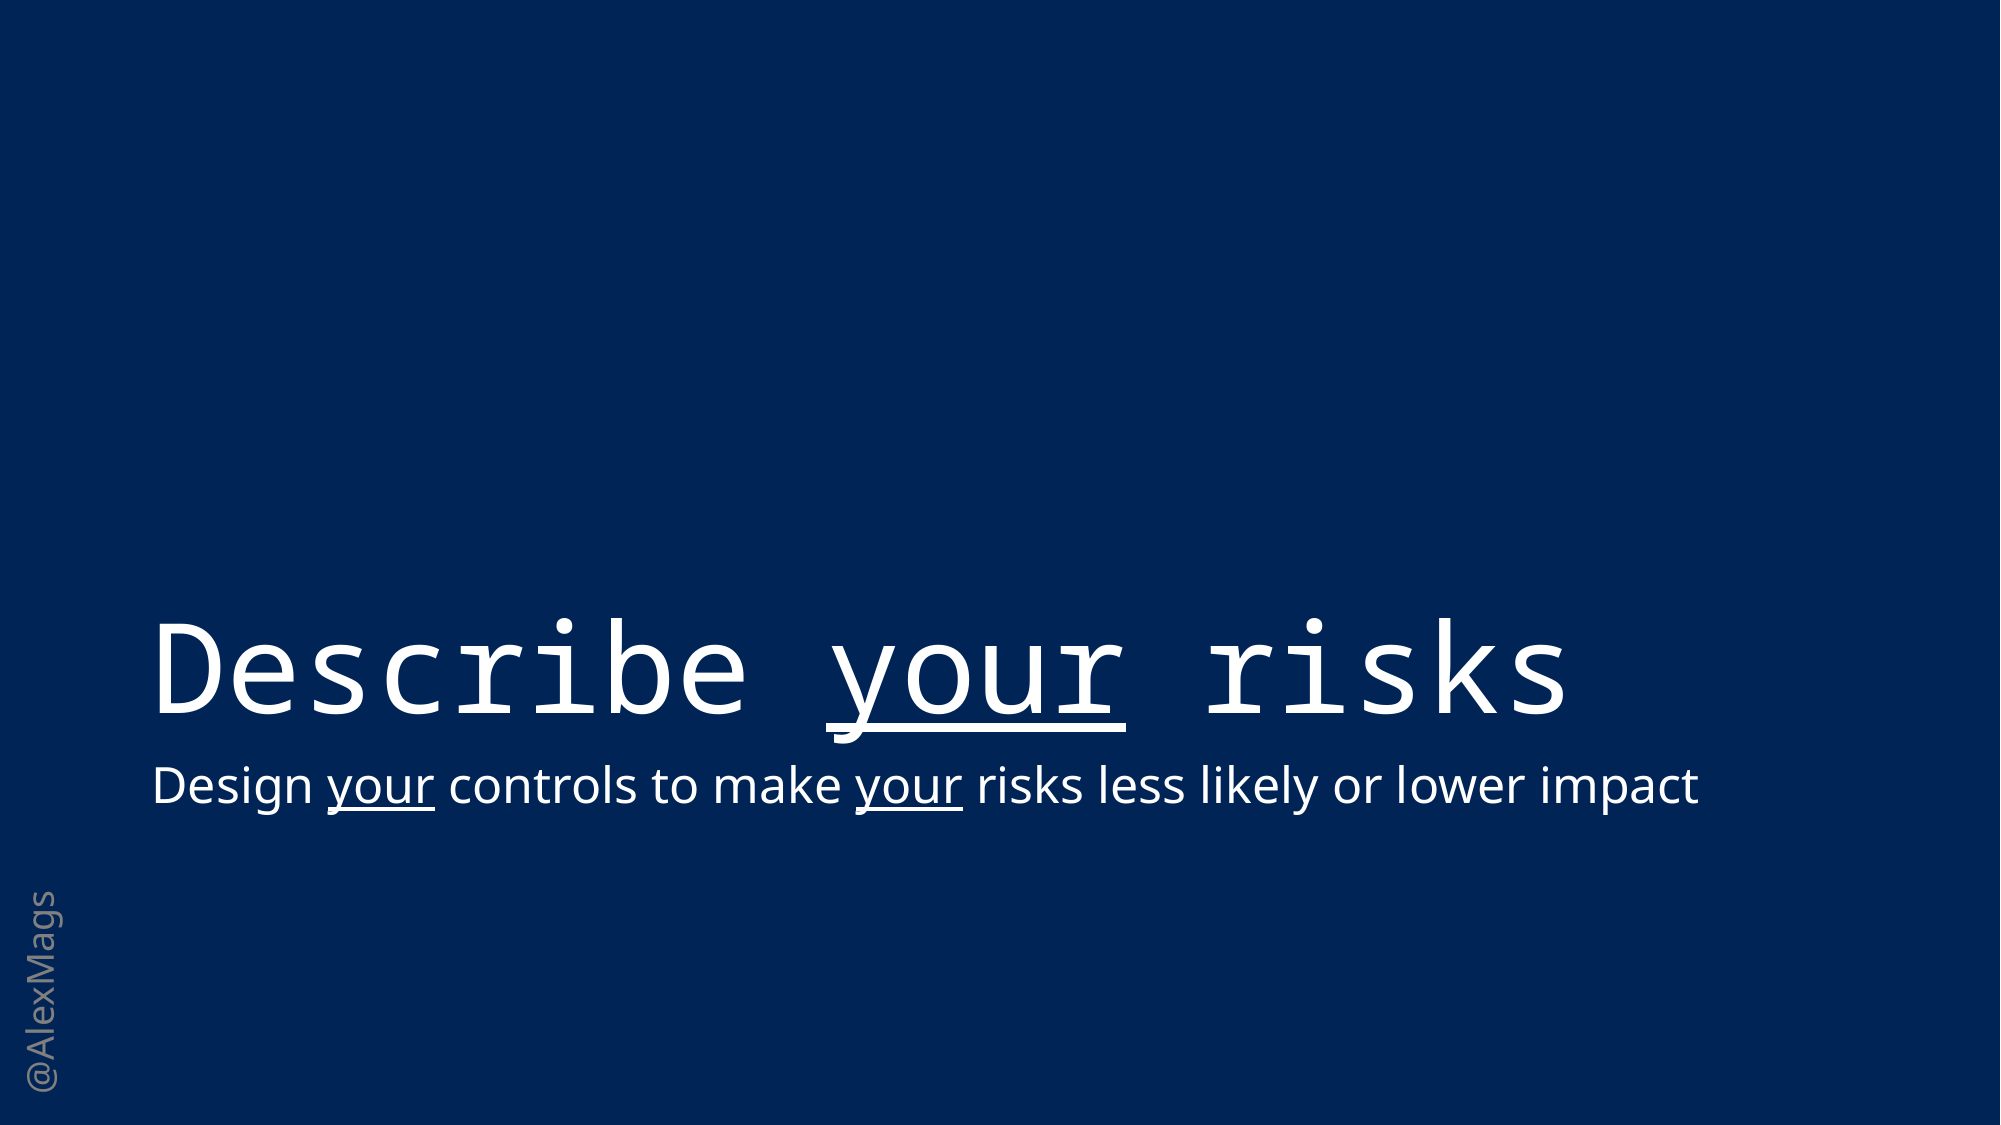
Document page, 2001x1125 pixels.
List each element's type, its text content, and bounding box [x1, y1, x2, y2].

title Describe your risks [136, 280, 1862, 749]
list Design your controls to make your risks less likely or lower impact [136, 752, 1862, 999]
